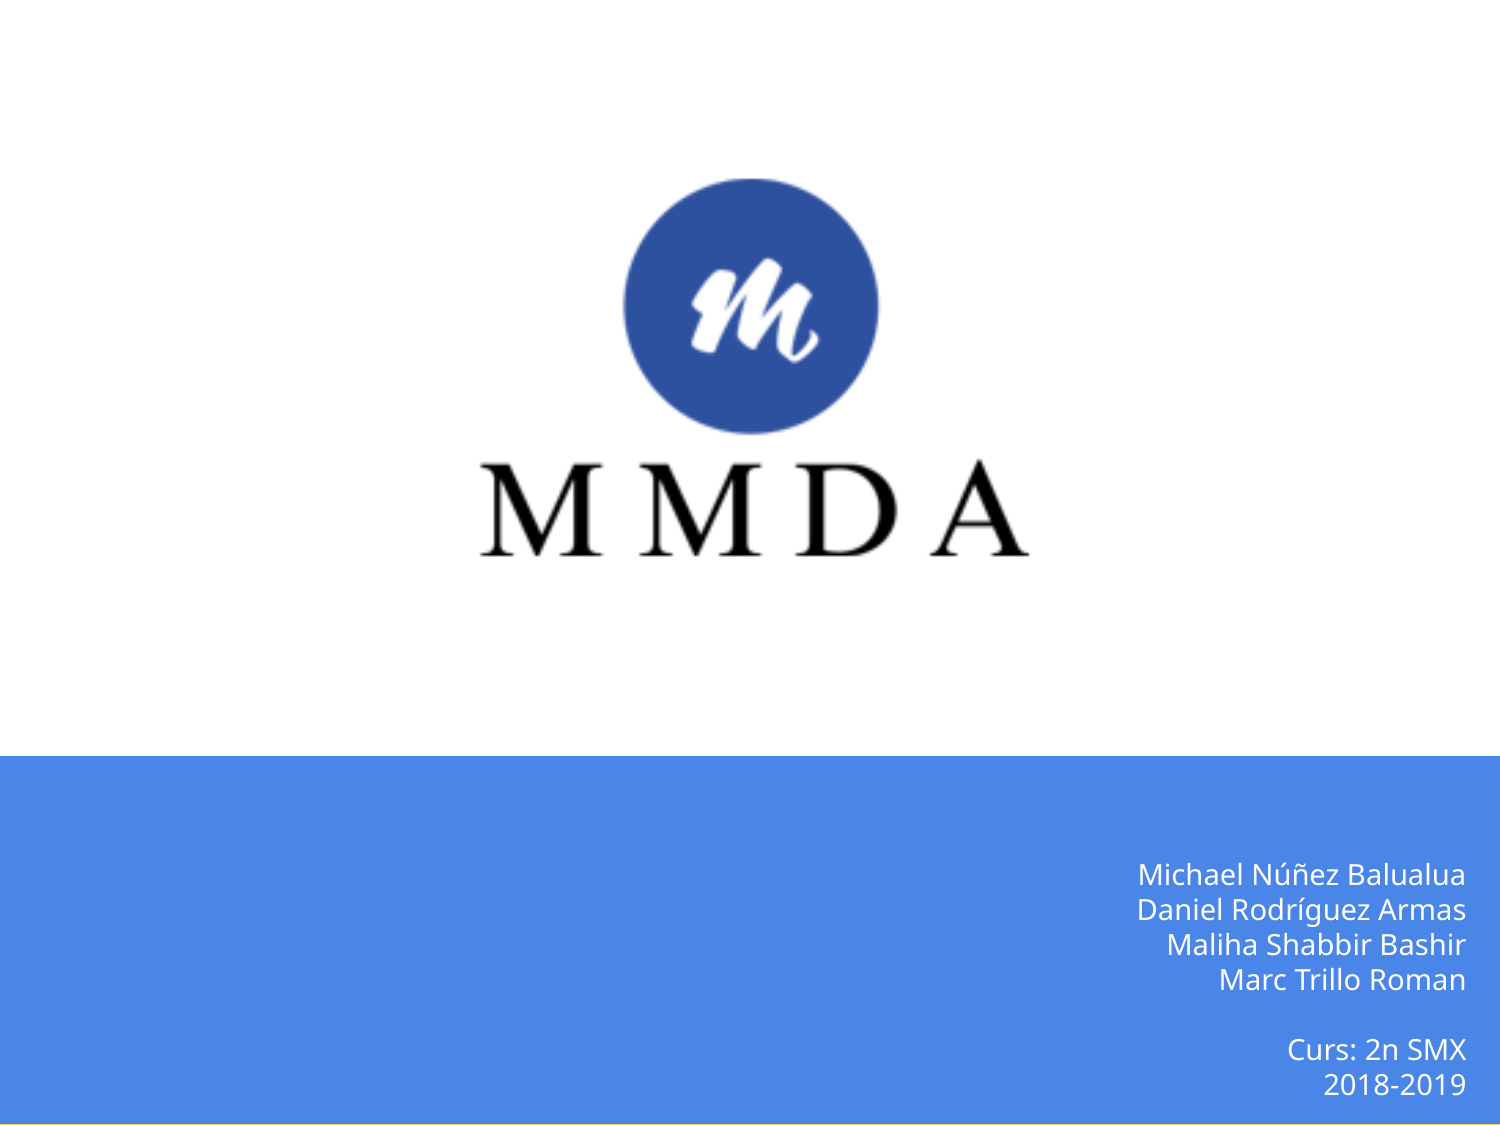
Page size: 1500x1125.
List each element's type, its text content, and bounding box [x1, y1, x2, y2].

text_box Michael Núñez Balualua Daniel Rodríguez Armas Maliha Shabbir Bashir Marc Trillo Roman Curs: 2n SMX 2018-2019 [1054, 841, 1482, 1095]
picture [462, 166, 1038, 566]
text_box [0, 756, 1500, 1124]
